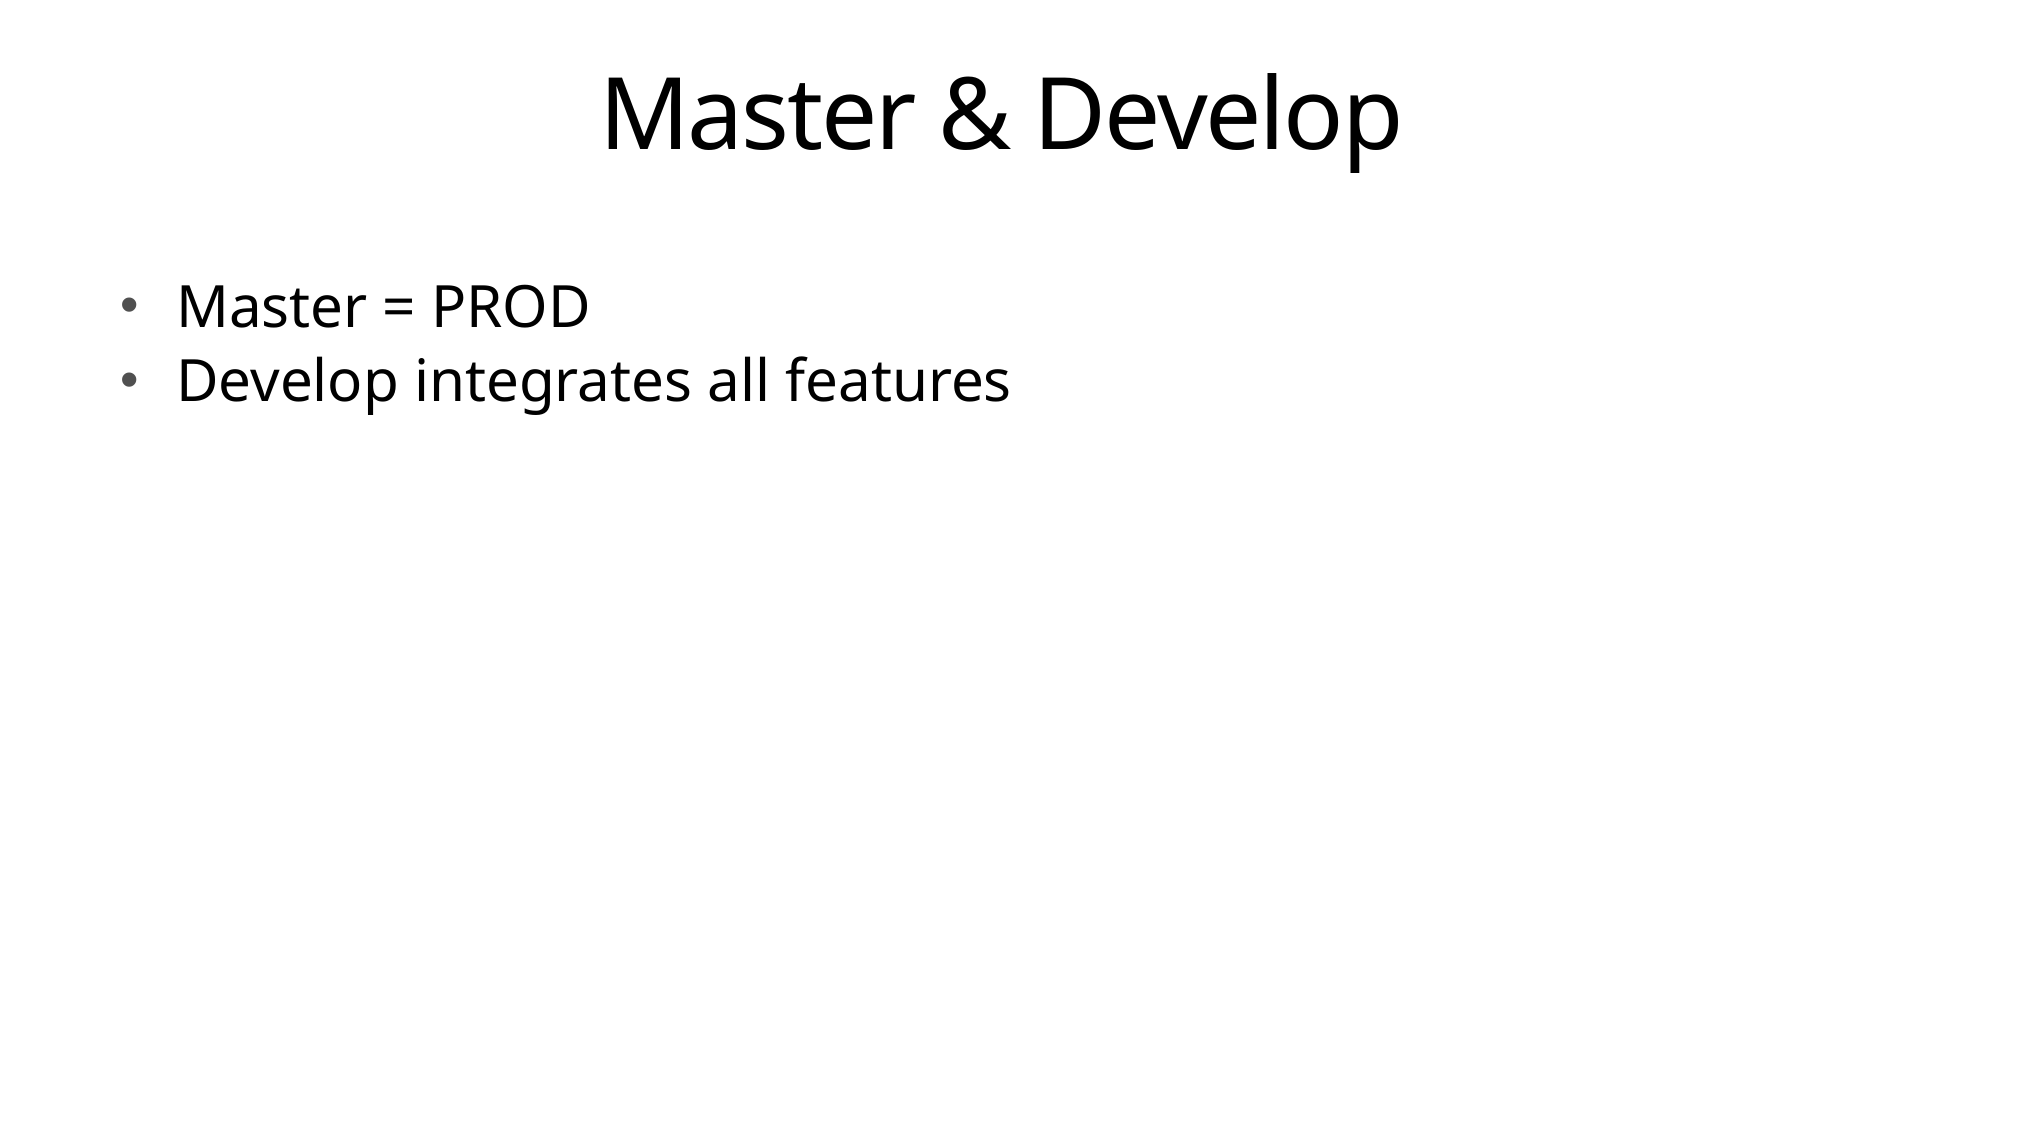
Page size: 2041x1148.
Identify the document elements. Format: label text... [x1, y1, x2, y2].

title Master & Develop [45, 48, 1958, 199]
list Master = PROD Develop integrates all features [101, 267, 1939, 1025]
